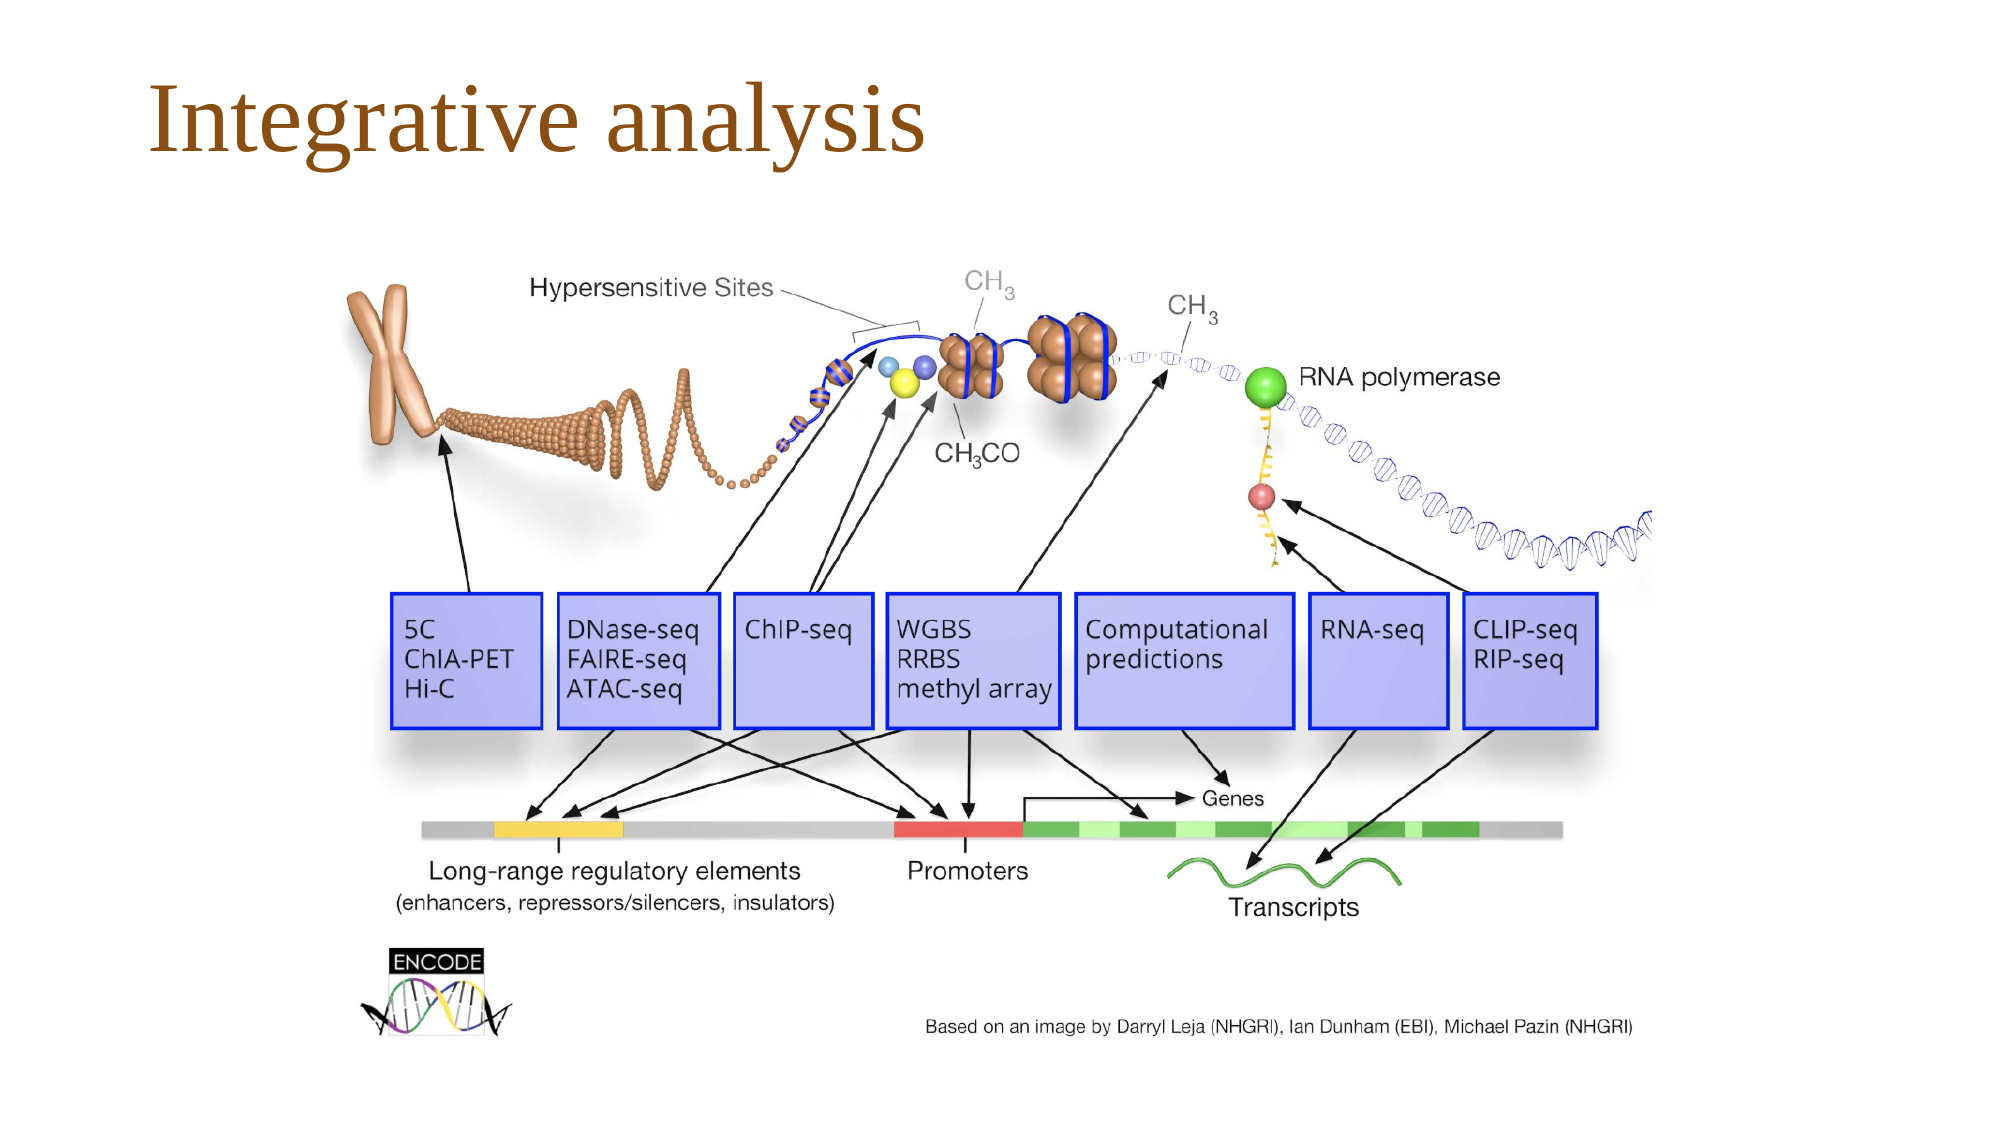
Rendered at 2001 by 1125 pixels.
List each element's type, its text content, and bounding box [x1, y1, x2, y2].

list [334, 206, 1674, 1094]
title Integrative analysis [147, 31, 1861, 207]
